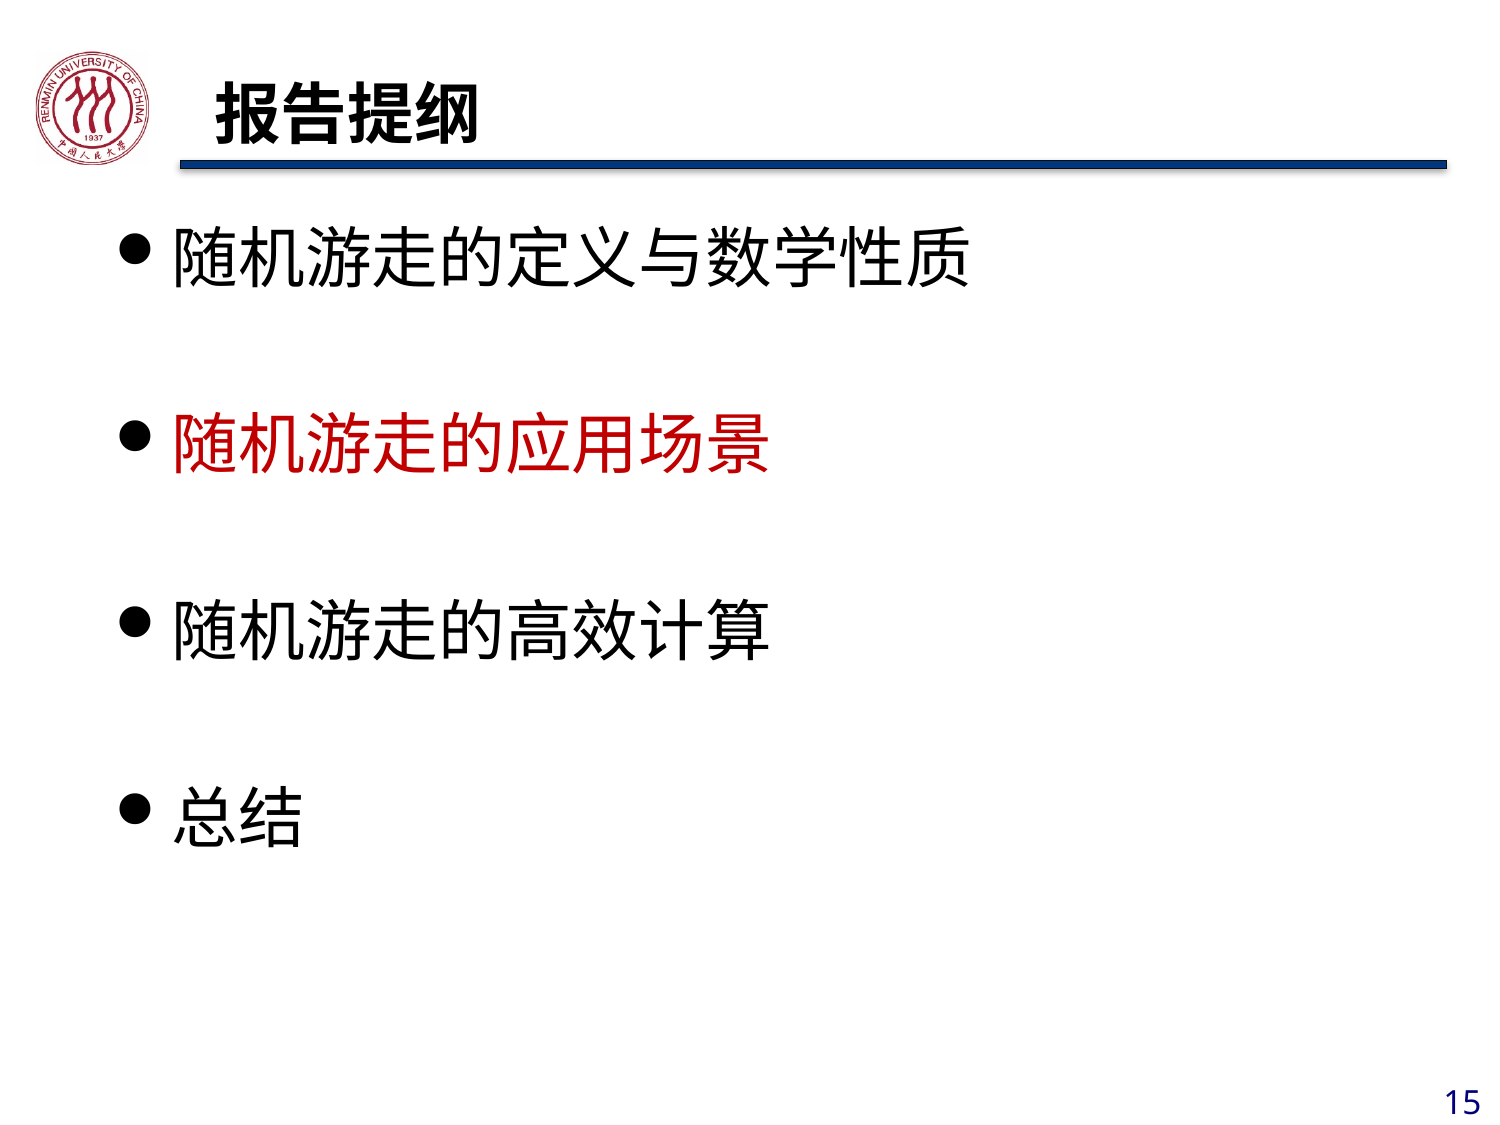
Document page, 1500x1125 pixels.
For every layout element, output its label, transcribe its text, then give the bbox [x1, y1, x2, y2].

title 报告提纲 [198, 18, 1407, 205]
list 随机游走的定义与数学性质 随机游走的应用场景 随机游走的高效计算 总结 [100, 208, 1451, 1083]
picture [35, 51, 149, 165]
